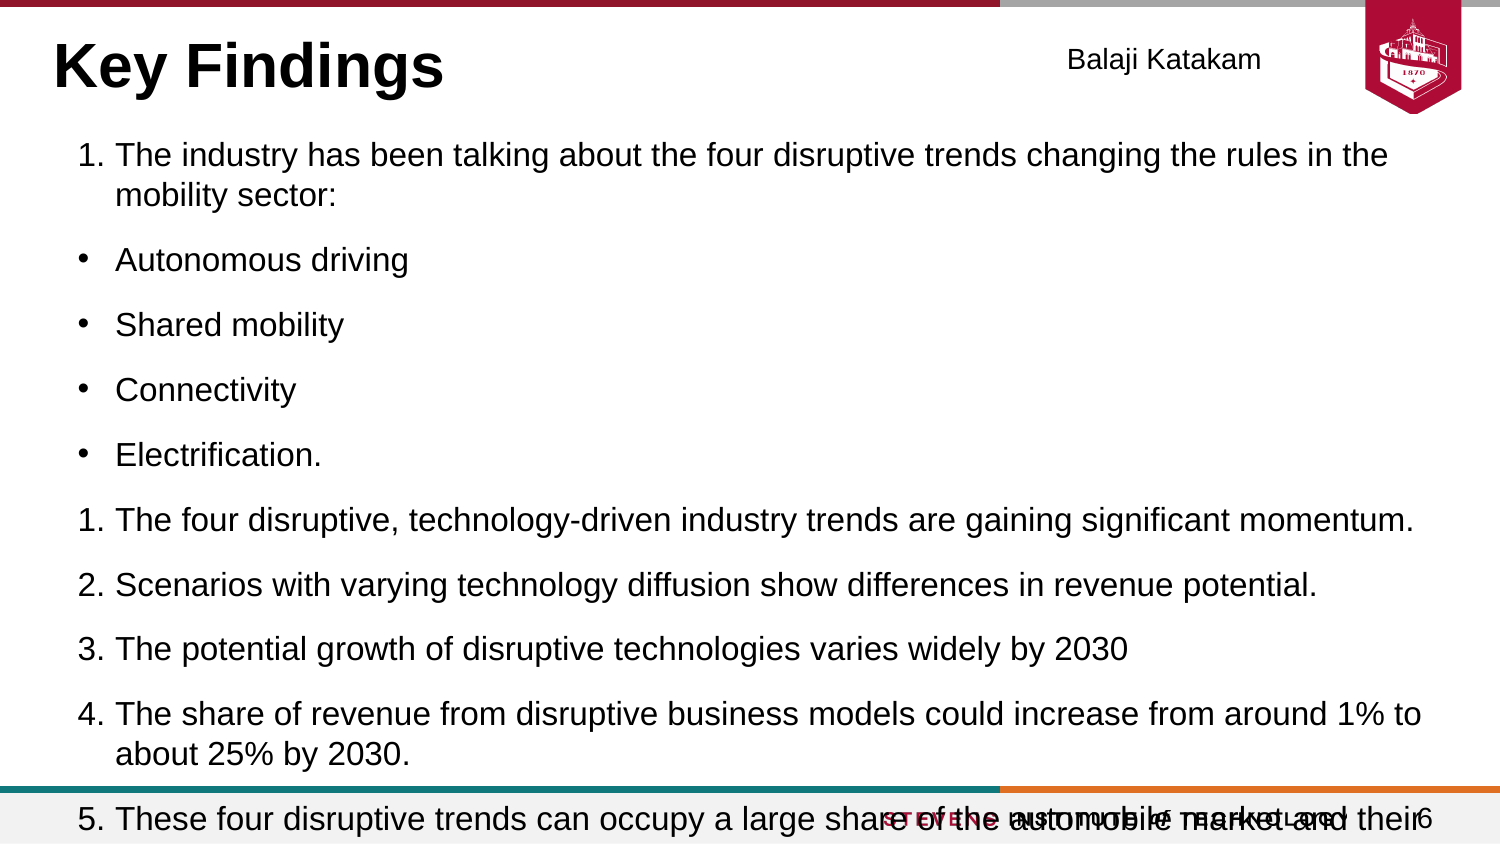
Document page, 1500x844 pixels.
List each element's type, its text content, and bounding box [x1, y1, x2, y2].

title Key Findings [38, 17, 1237, 84]
text_box Balaji Katakam [1051, 25, 1349, 75]
picture [884, 810, 1347, 826]
picture [1365, 0, 1462, 114]
slide_number ‹#› [1401, 794, 1481, 840]
list The industry has been talking about the four disruptive trends changing the rules in the mobility sector: Autonomous driving Shared mobility Connectivity Electrification. The four disruptive, technology-driven industry trends are gaining significant momentum. Scenarios with varying technology diffusion show differences in revenue potential. The potential growth of disruptive technologies varies widely by 2030 The share of revenue from disruptive business models could increase from around 1% to about 25% by 2030. These four disruptive trends can occupy a large share of the automobile market and their growth scope has been studied with respect to practical aspects. [25, 125, 1463, 750]
